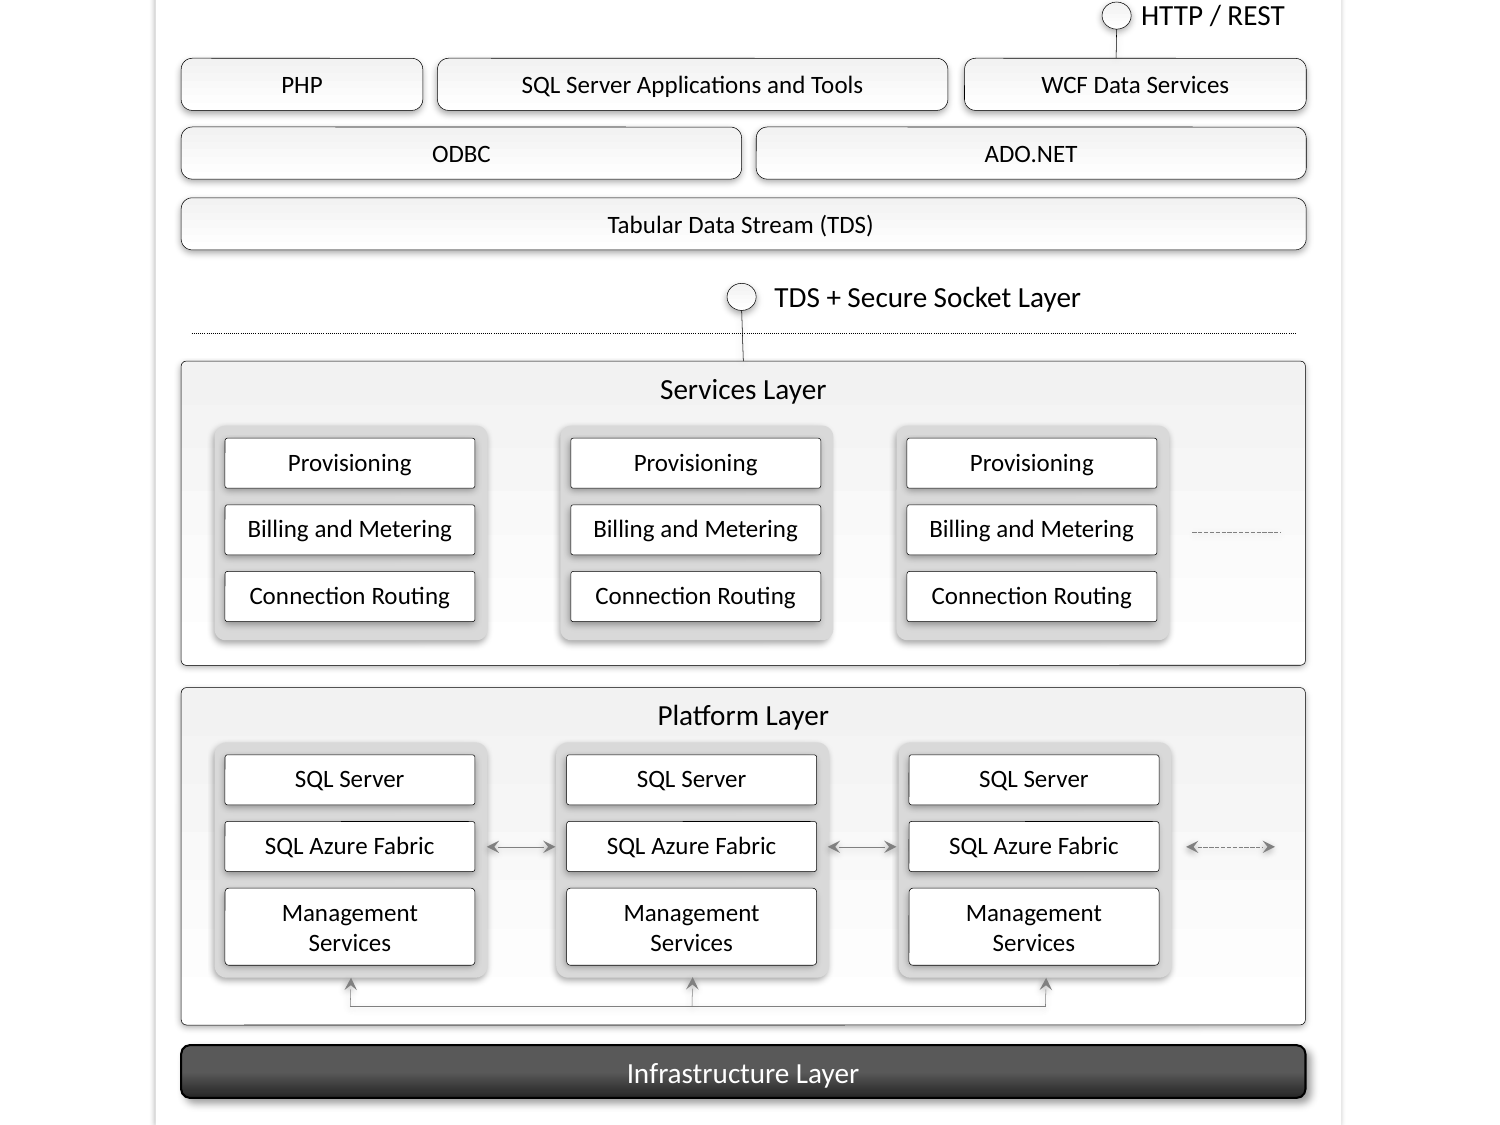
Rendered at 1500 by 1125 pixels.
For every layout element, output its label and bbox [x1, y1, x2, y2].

text_box [155, 0, 1342, 1125]
